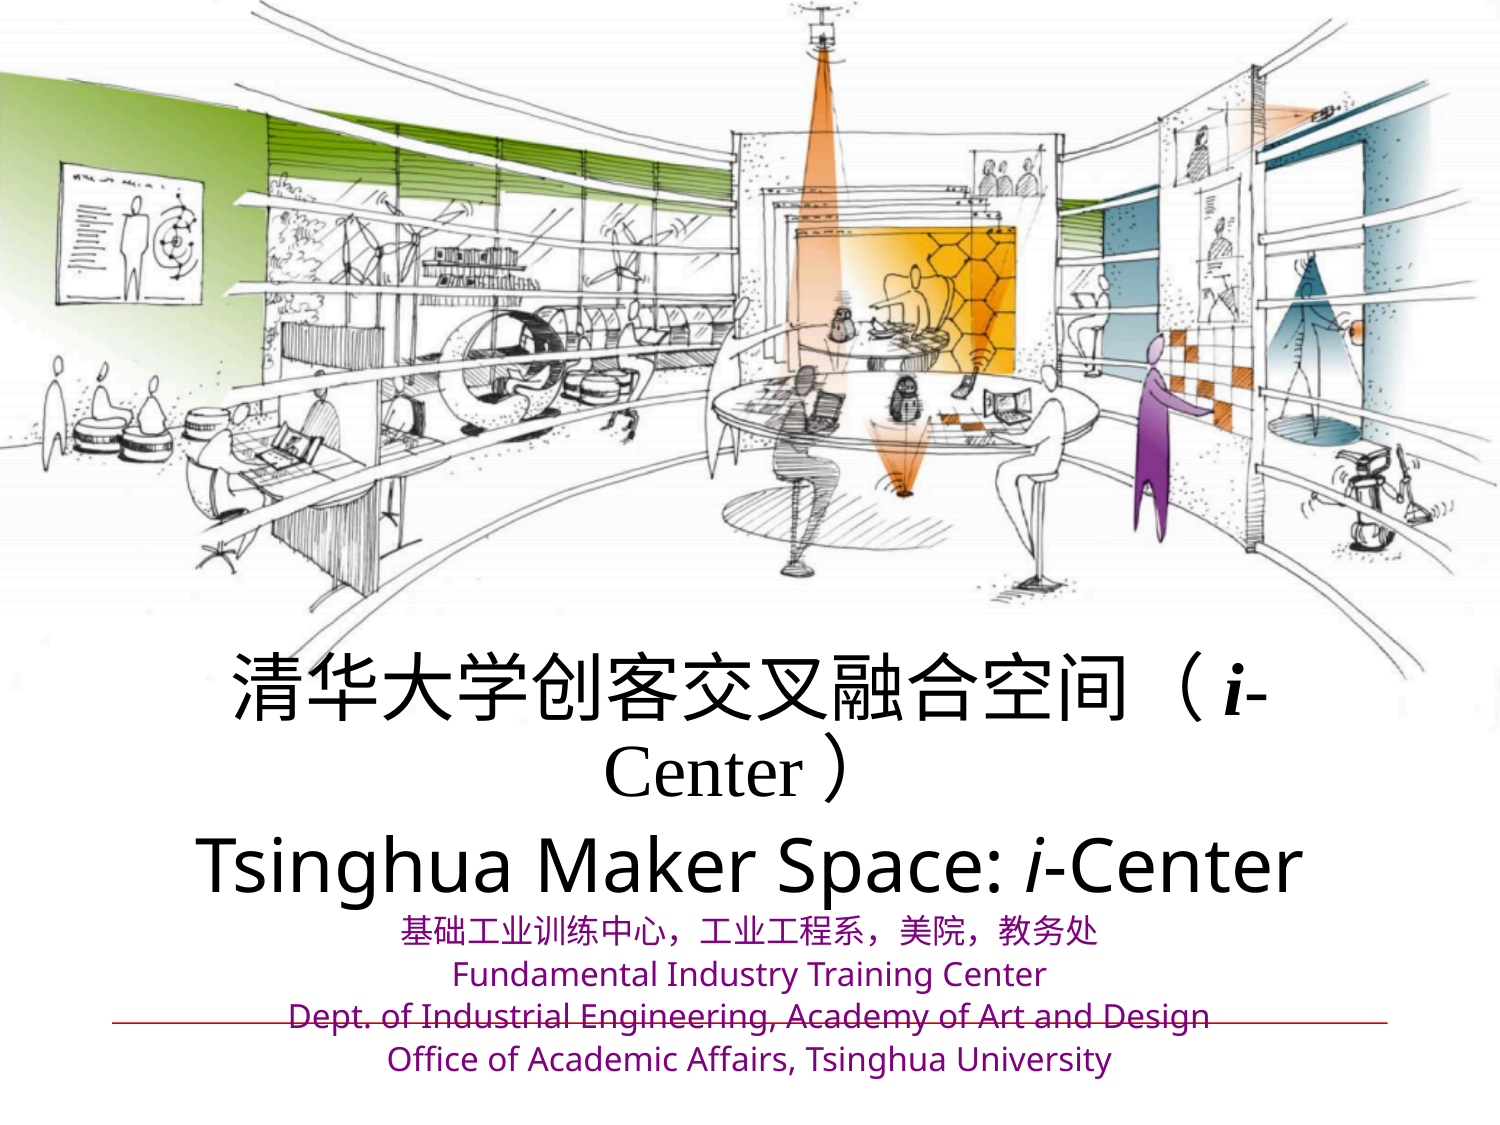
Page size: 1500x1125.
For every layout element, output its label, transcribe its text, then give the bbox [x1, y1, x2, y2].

picture [0, 0, 1500, 764]
subtitle 清华大学创客交叉融合空间（i-Center） Tsinghua Maker Space: i-Center 基础工业训练中心，工业工程系，美院，教务处 Fundamental Industry Training Center Dept. of Industrial Engineering, Academy of Art and Design Office of Academic Affairs, Tsinghua University [79, 772, 1421, 955]
